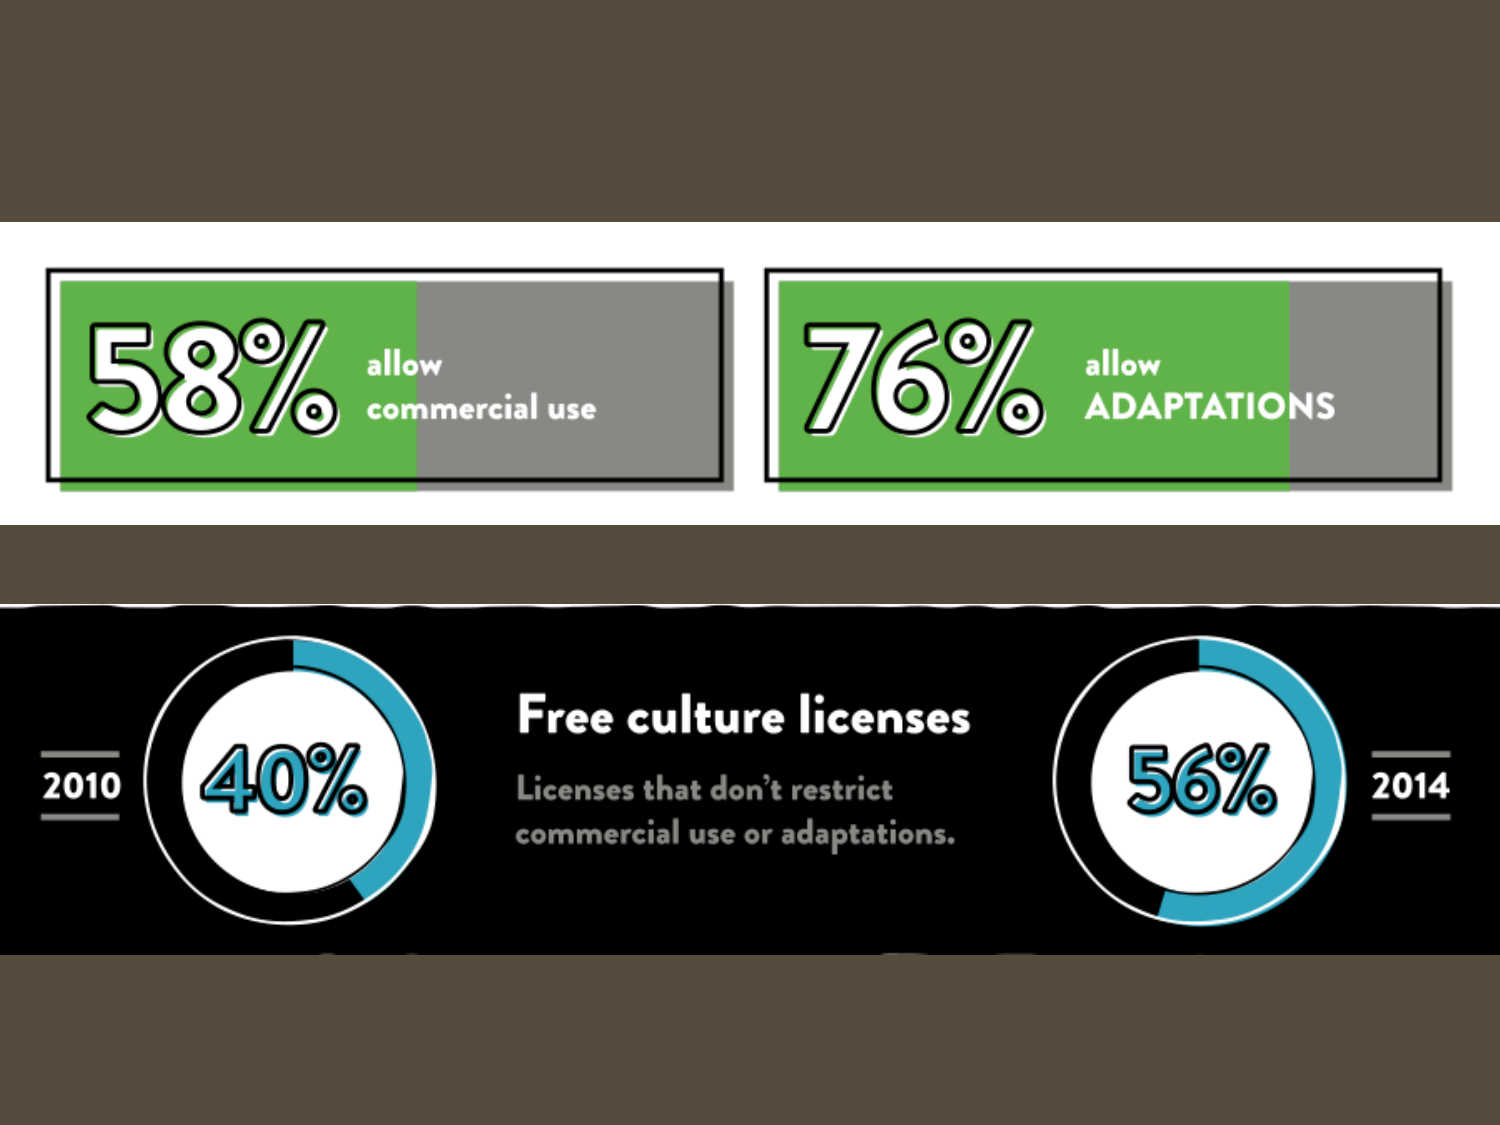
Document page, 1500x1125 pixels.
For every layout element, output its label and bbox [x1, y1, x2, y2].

picture [0, 603, 1500, 955]
picture [0, 222, 1500, 526]
